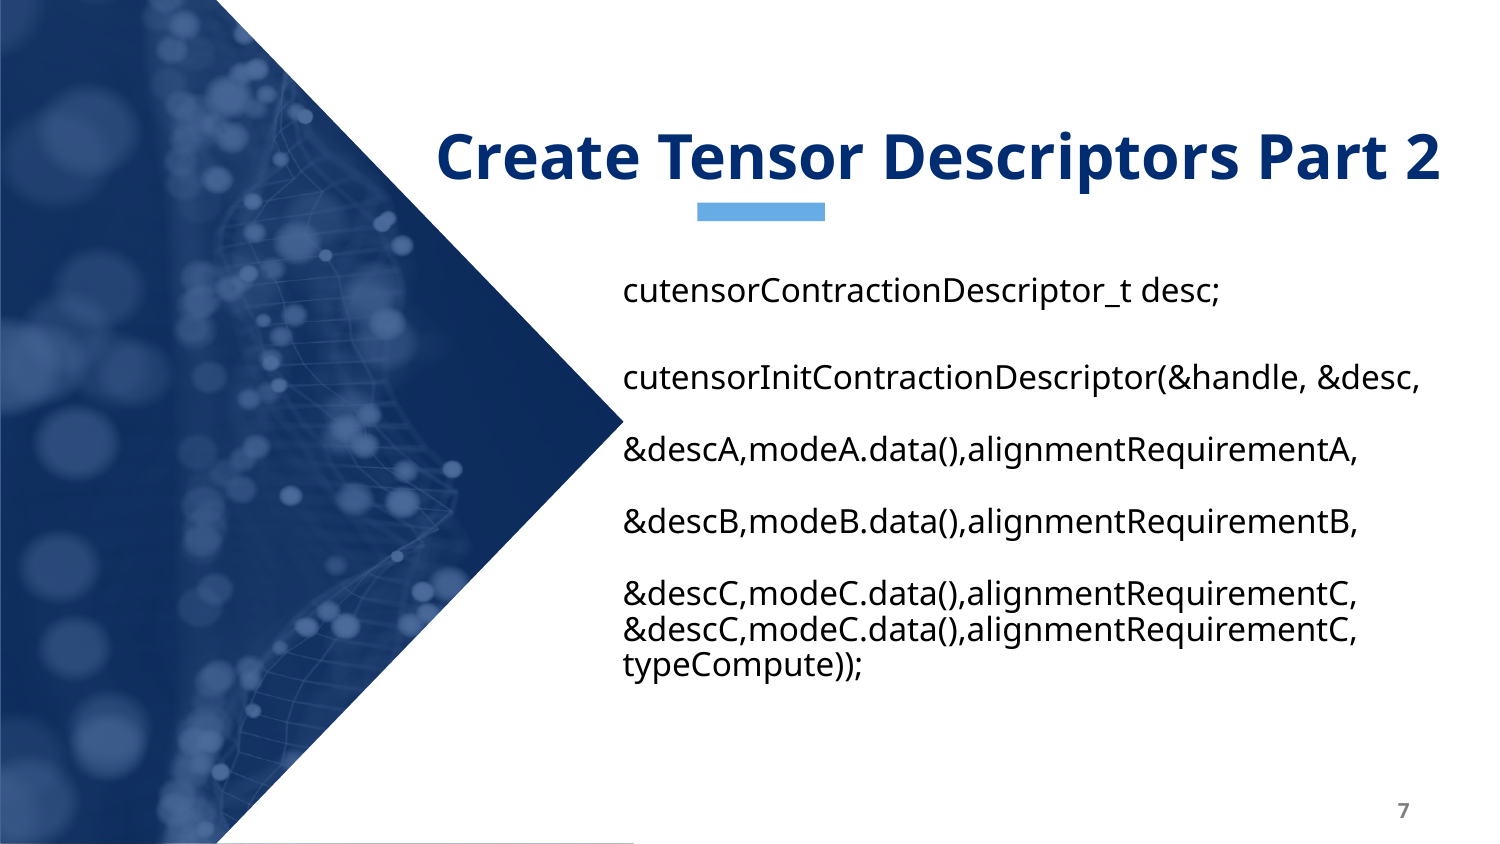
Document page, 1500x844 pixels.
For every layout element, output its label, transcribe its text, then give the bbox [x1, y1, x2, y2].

list cutensorContractionDescriptor_t desc; cutensorInitContractionDescriptor(&handle, &desc, &descA,modeA.data(),alignmentRequirementA, &descB,modeB.data(),alignmentRequirementB, &descC,modeC.data(),alignmentRequirementC, &descC,modeC.data(),alignmentRequirementC, typeCompute)); [607, 266, 1448, 767]
list Create Tensor Descriptors Part 2 [420, 117, 1500, 202]
